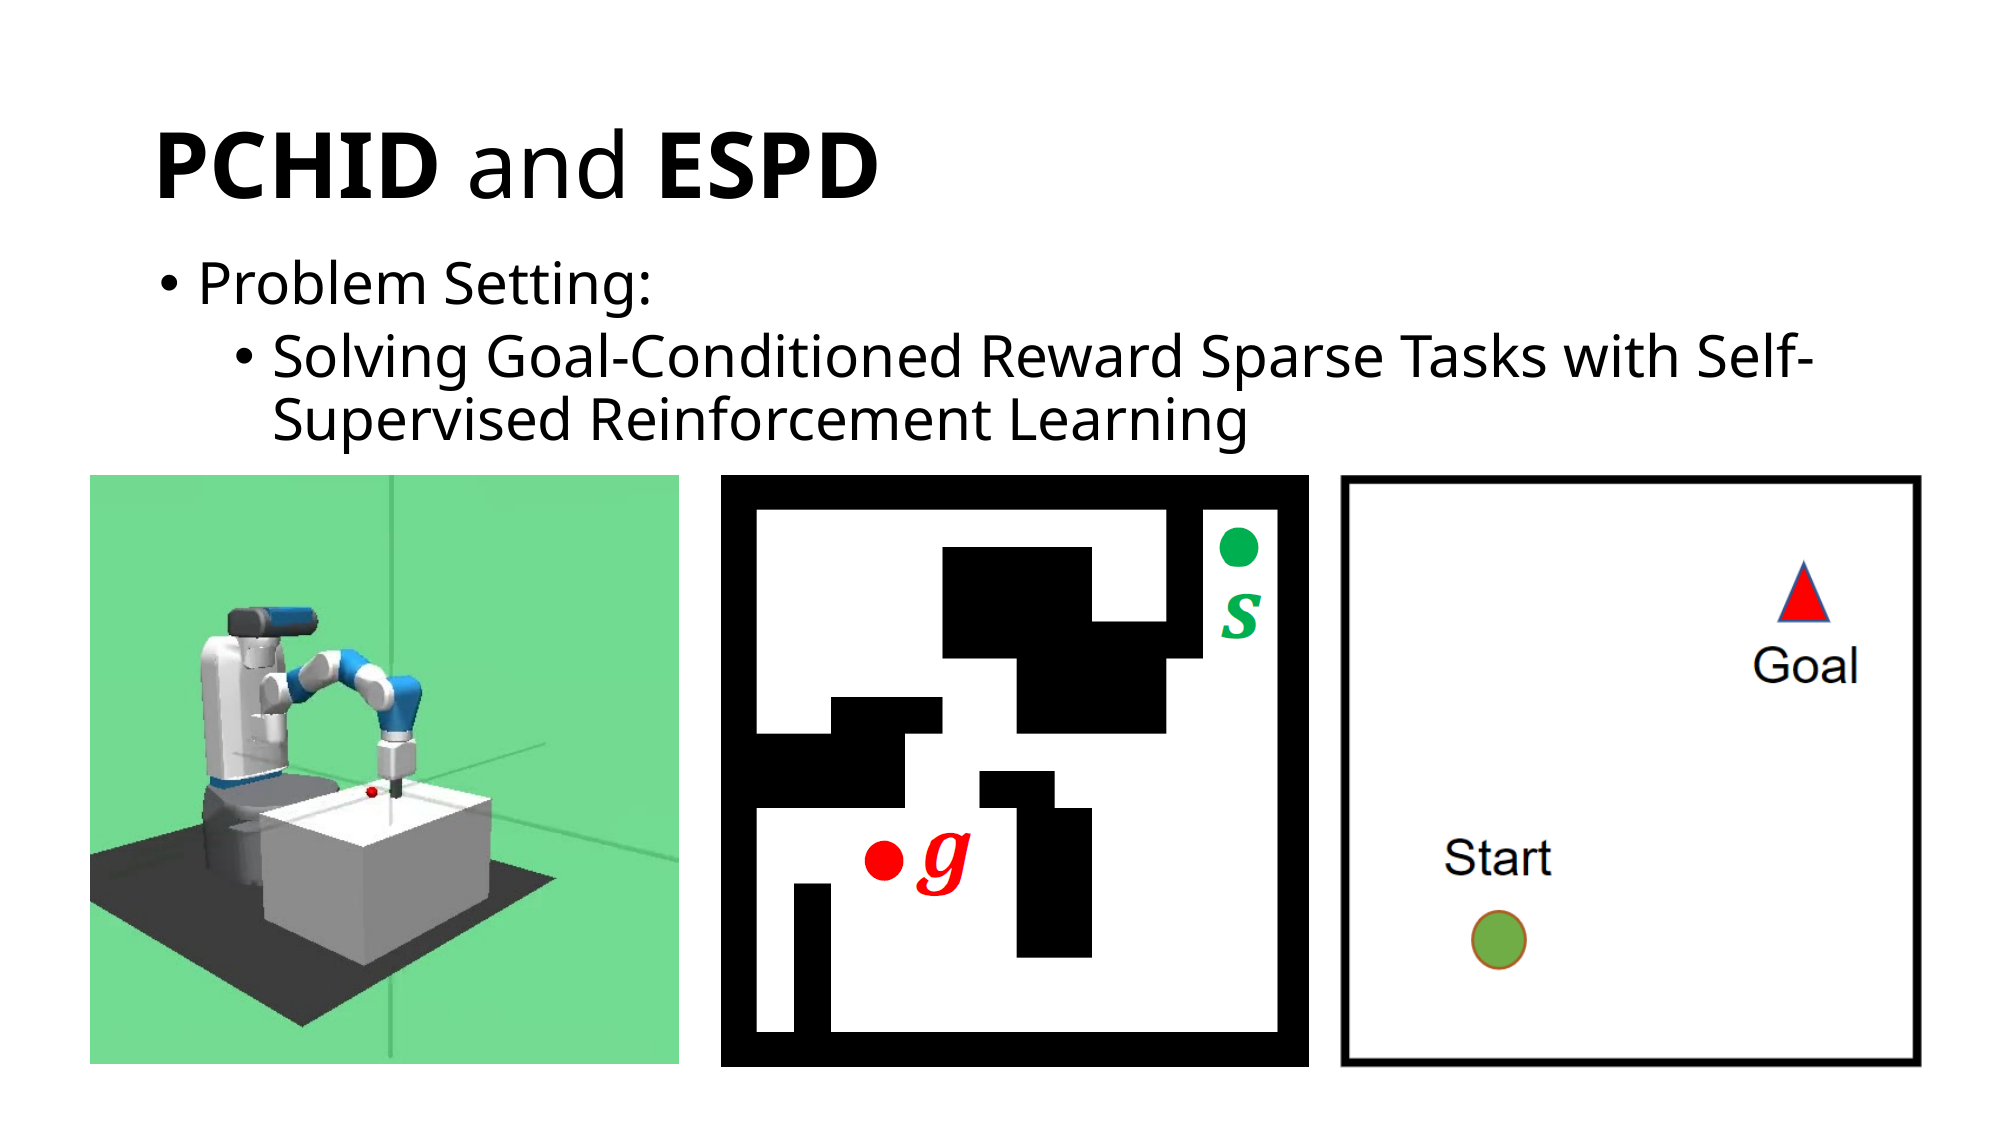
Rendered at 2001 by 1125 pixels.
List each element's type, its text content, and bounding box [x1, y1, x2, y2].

list Problem Setting: Solving Goal-Conditioned Reward Sparse Tasks with Self-Supervised Reinforcement Learning [144, 203, 1870, 505]
title PCHID and ESPD [137, 59, 1863, 278]
picture [90, 475, 679, 1064]
picture [720, 475, 1309, 1067]
picture [1337, 473, 1925, 1071]
